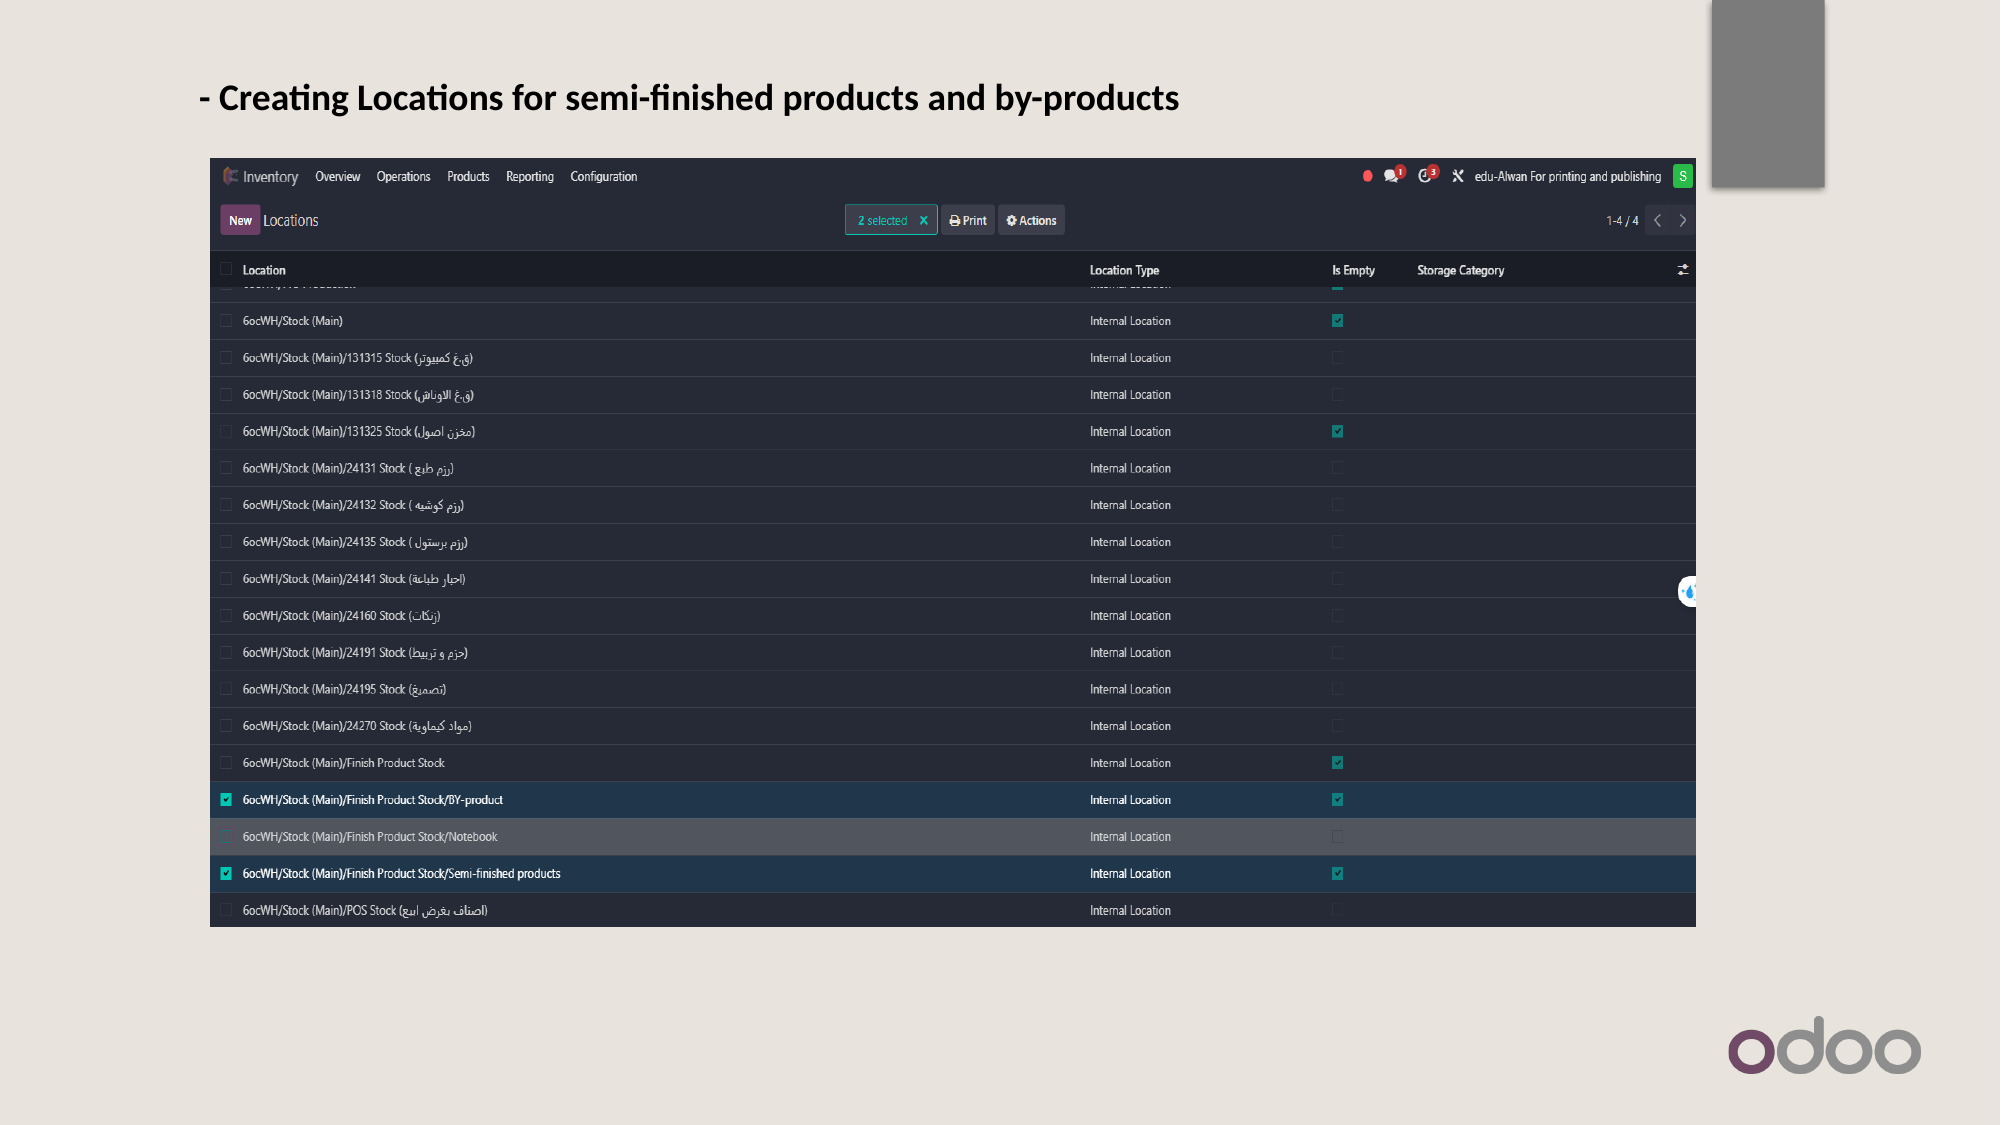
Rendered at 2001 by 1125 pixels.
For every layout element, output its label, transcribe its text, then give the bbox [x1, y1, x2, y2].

picture [1728, 1016, 1921, 1074]
text_box - Creating Locations for semi-finished products and by-products [109, 58, 1707, 194]
picture [210, 158, 1696, 927]
